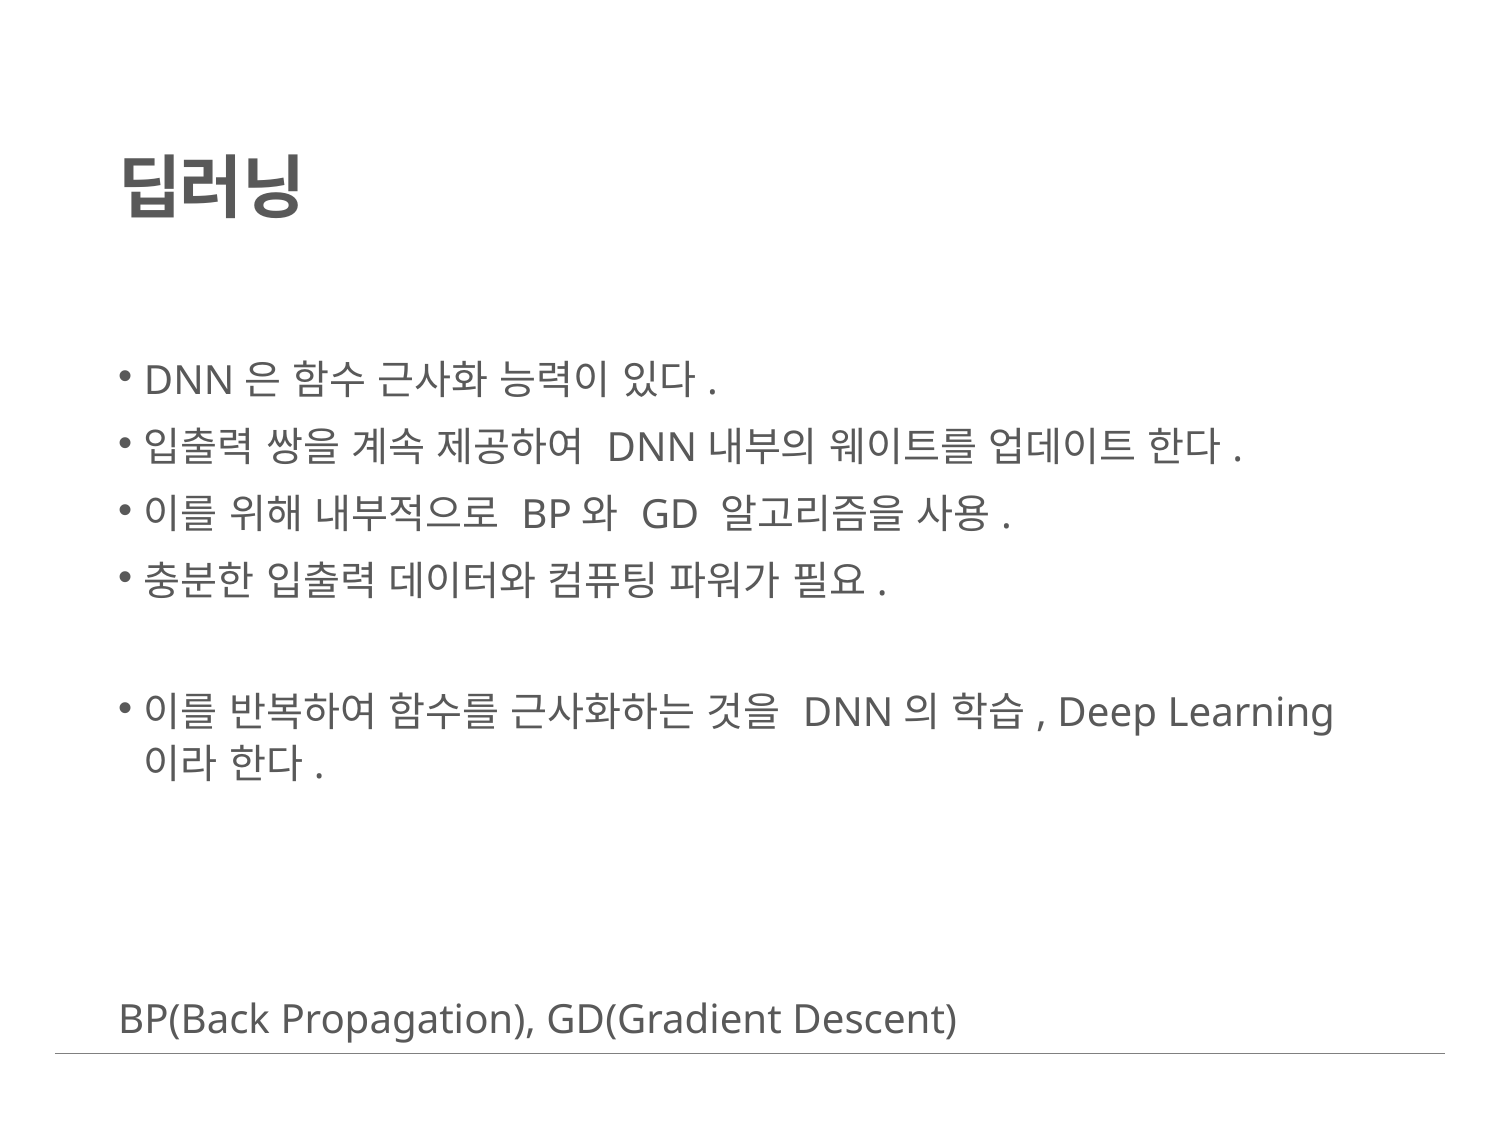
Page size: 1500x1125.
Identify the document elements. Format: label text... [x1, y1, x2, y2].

list DNN은 함수 근사화 능력이 있다. 입출력 쌍을 계속 제공하여 DNN내부의 웨이트를 업데이트 한다. 이를 위해 내부적으로 BP와 GD 알고리즘을 사용. 충분한 입출력 데이터와 컴퓨팅 파워가 필요. 이를 반복하여 함수를 근사화하는 것을 DNN의 학습, Deep Learning이라 한다. BP(Back Propagation), GD(Gradient Descent) [103, 345, 1397, 1059]
title 딥러닝 [103, 137, 1397, 244]
